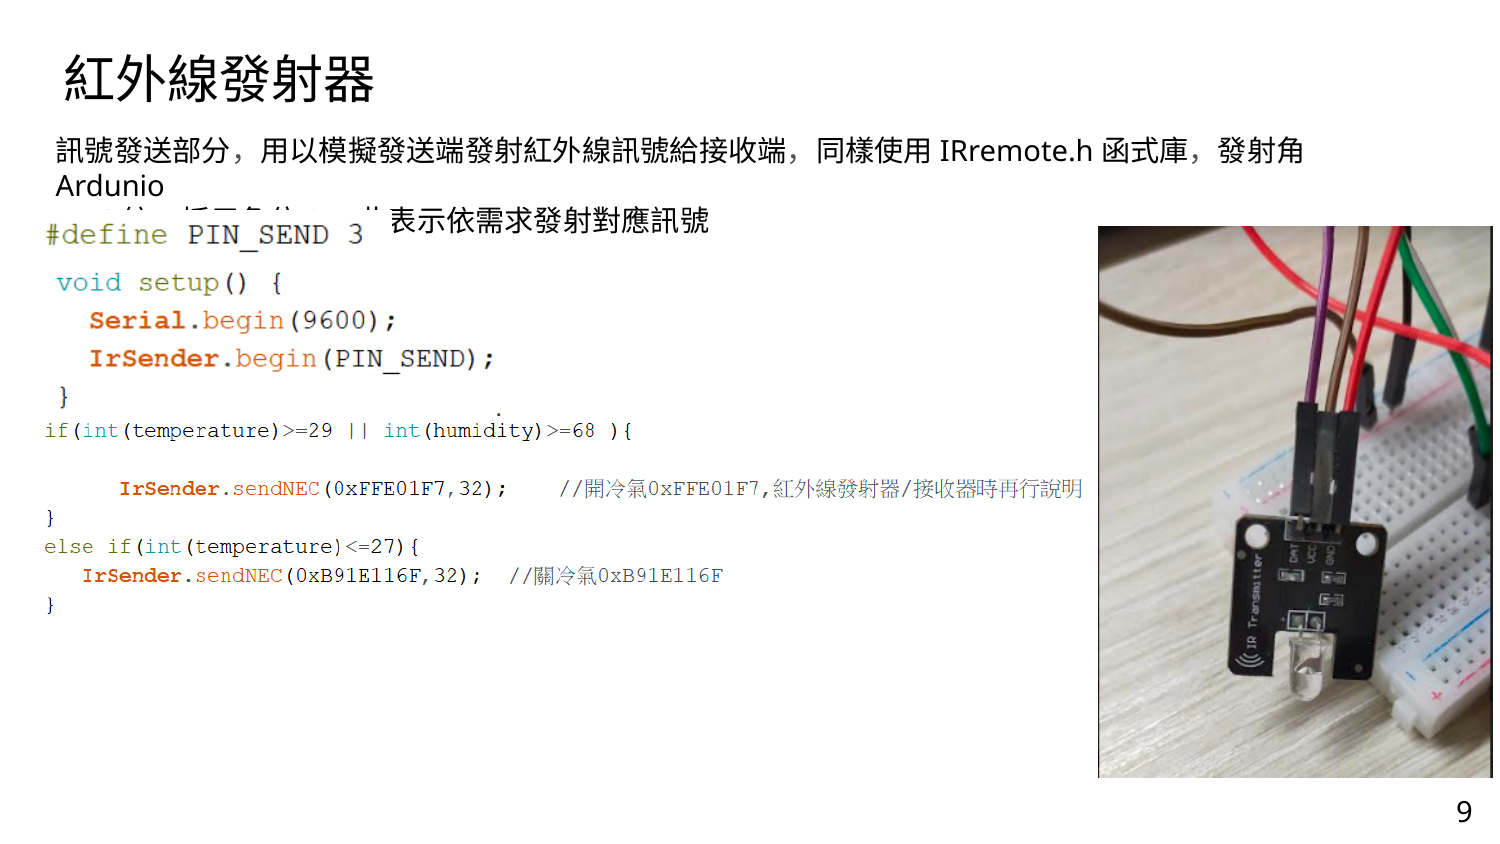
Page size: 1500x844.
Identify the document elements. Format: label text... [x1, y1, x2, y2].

picture [33, 420, 1088, 628]
text_box 9 [1441, 778, 1500, 843]
text_box 訊號發送部分，用以模擬發送端發射紅外線訊號給接收端，同樣使用IRremote.h函式庫，發射角Ardunio UN0統一採用角位3，此表示依需求發射對應訊號 [40, 117, 1407, 252]
picture [33, 259, 502, 416]
picture [1098, 226, 1494, 779]
picture [33, 210, 392, 255]
title 紅外線發射器 [48, 31, 1399, 117]
